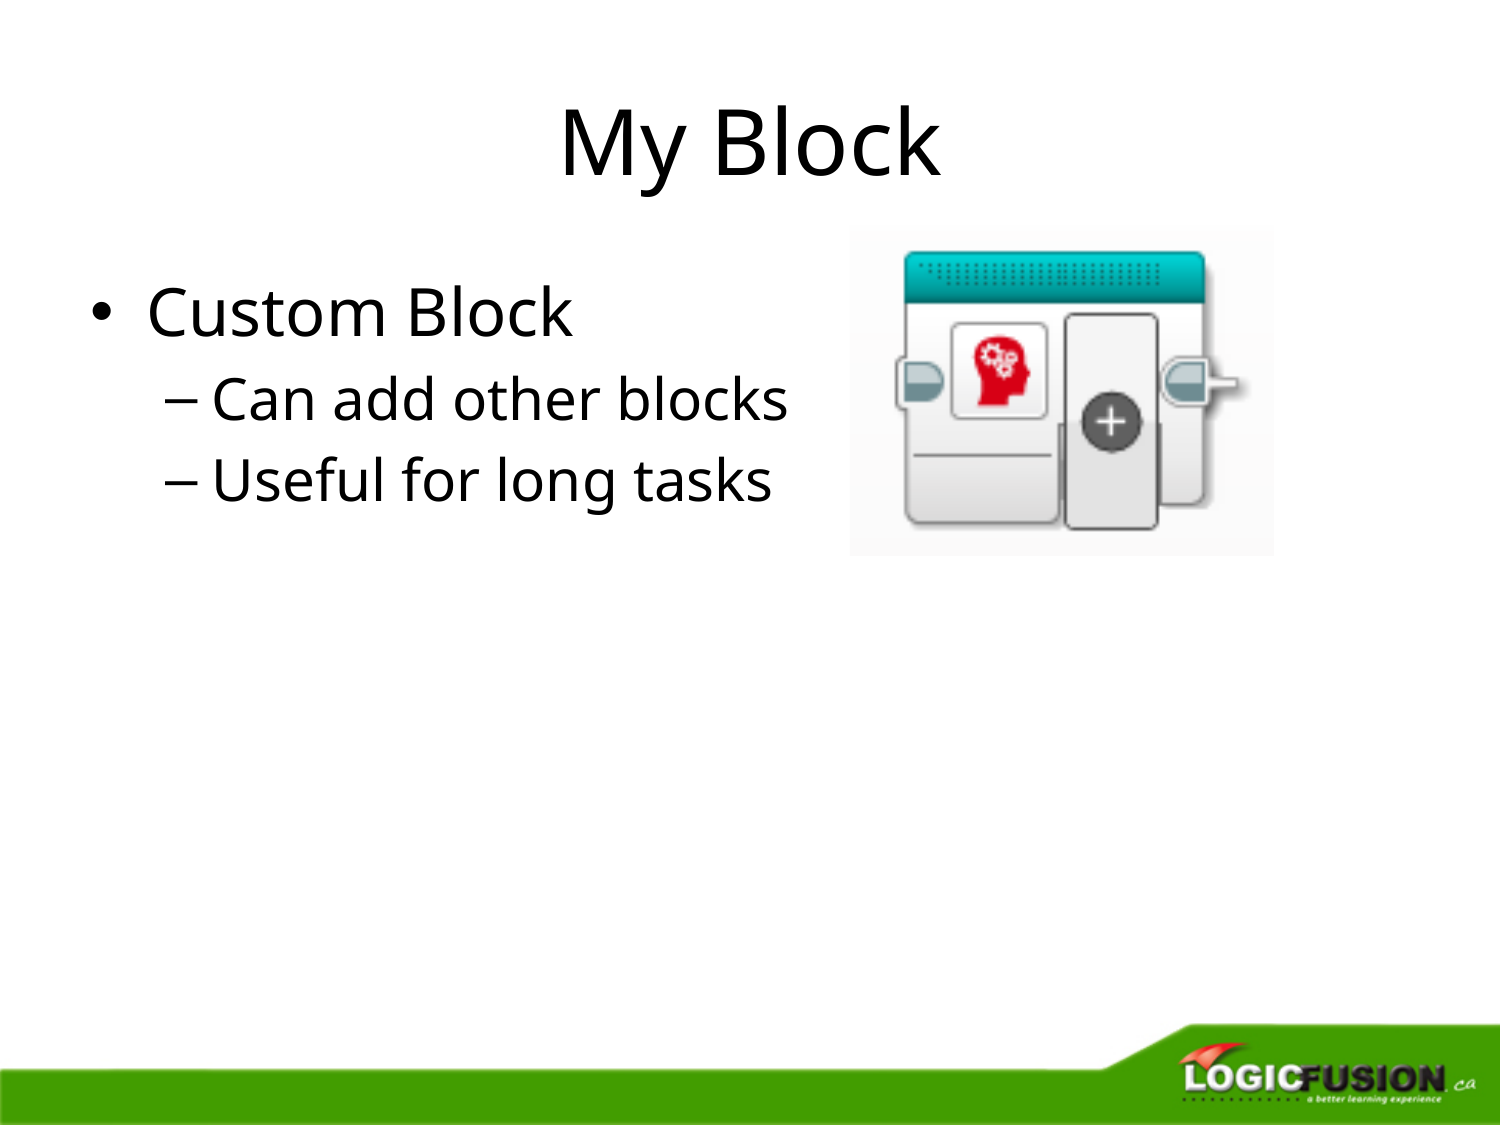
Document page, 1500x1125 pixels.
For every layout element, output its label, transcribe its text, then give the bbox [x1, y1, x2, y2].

title My Block [74, 44, 1426, 233]
picture [0, 0, 1500, 1125]
list Custom Block Can add other blocks Useful for long tasks [74, 262, 1426, 1006]
